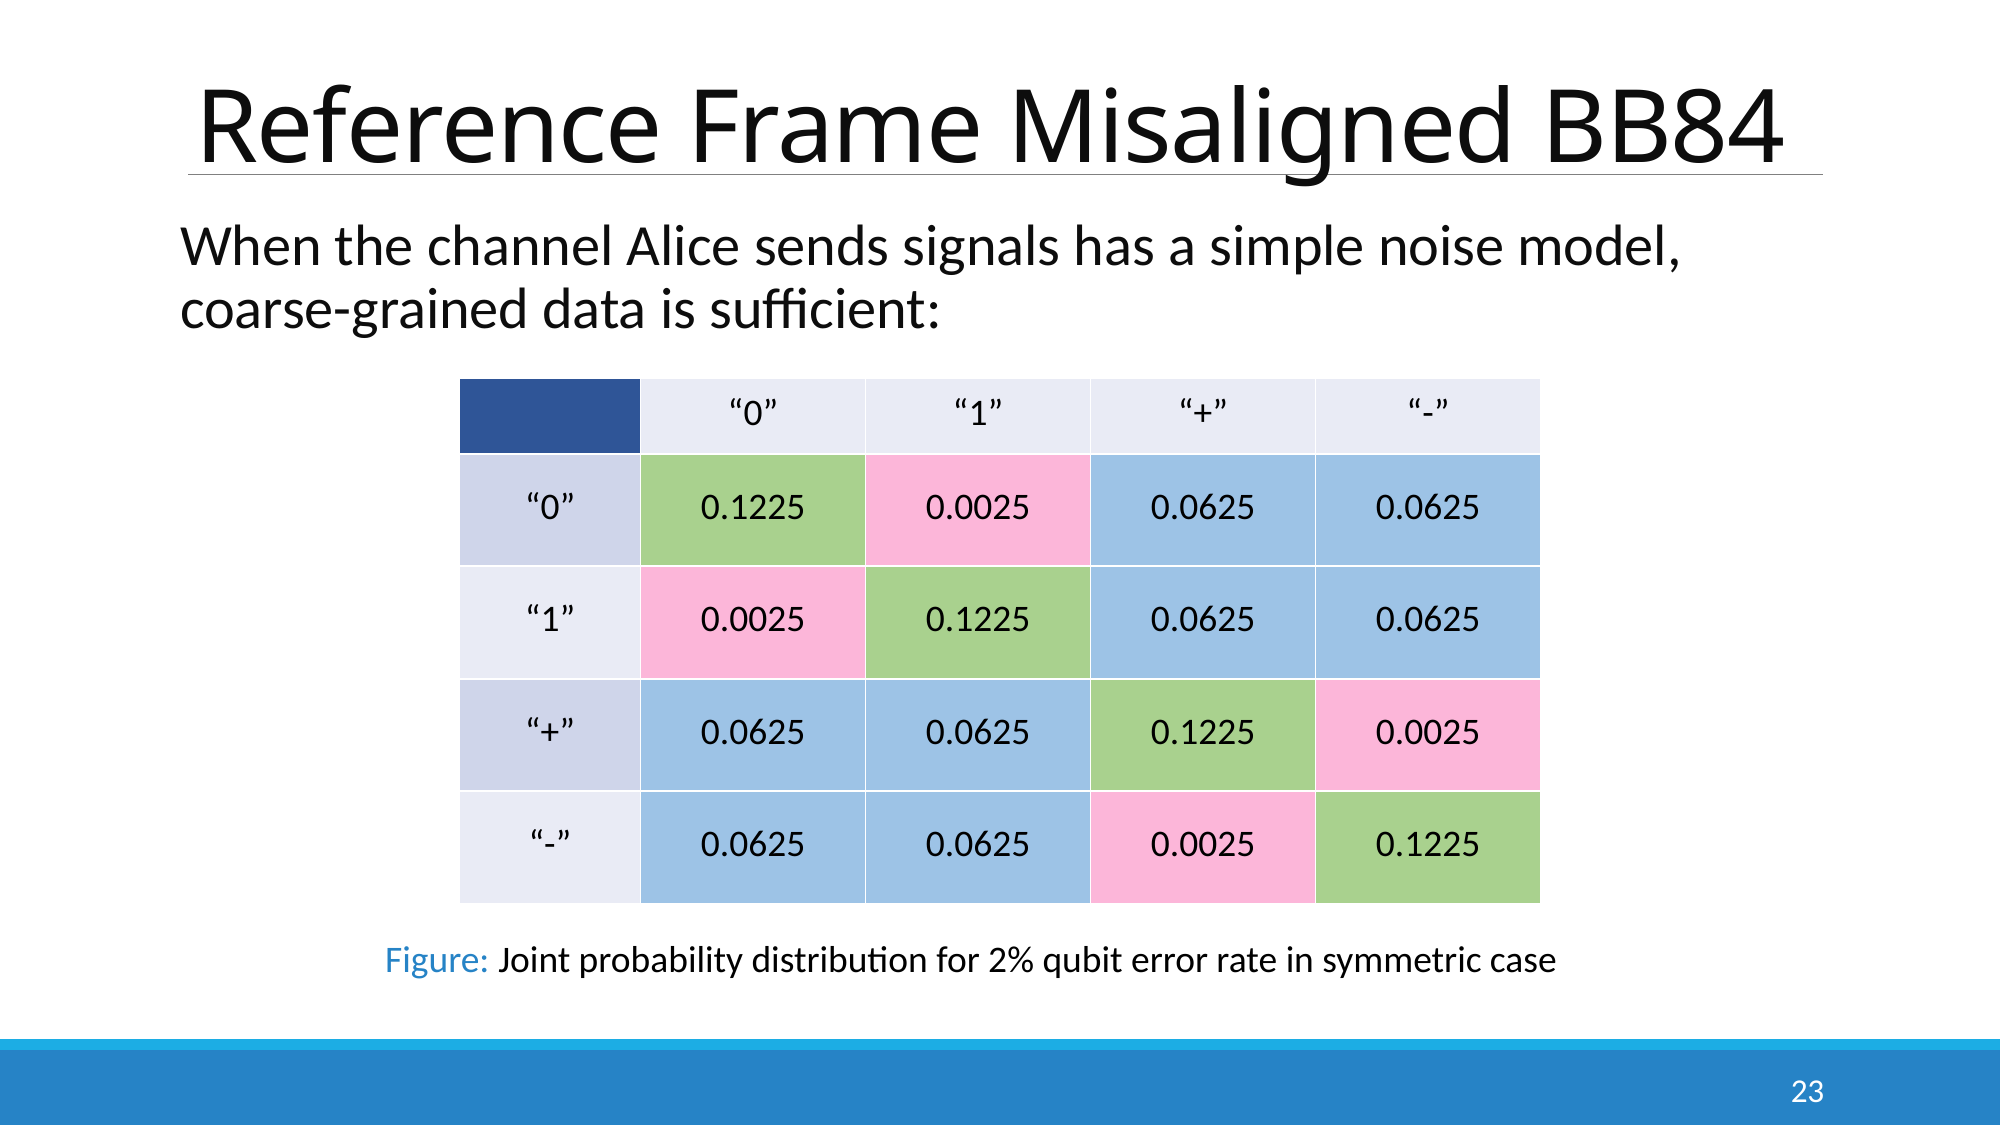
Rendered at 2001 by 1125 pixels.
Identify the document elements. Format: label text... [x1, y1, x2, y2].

table_cell 0.0625 [866, 792, 1090, 903]
table_cell 0.1225 [641, 455, 865, 565]
table_header “-” [1316, 379, 1540, 453]
table_cell 0.0625 [1316, 567, 1540, 678]
list When the channel Alice sends signals has a simple noise model, coarse-grained data is sufficient: [180, 208, 1830, 360]
table_cell “+” [460, 680, 640, 790]
text_box Figure: Joint probability distribution for 2% qubit error rate in symmetric case [370, 927, 1630, 988]
table_header “1” [866, 379, 1090, 453]
slide_number 23 [1624, 1059, 1840, 1120]
table_cell 0.0625 [1316, 455, 1540, 565]
table_cell “0” [460, 455, 640, 565]
table_cell “-” [460, 792, 640, 903]
table_header [460, 379, 640, 453]
table_cell 0.0025 [1091, 792, 1315, 903]
table_cell 0.0025 [641, 567, 865, 678]
table_cell 0.0625 [1091, 455, 1315, 565]
table_cell 0.0625 [1091, 567, 1315, 678]
table_cell 0.0625 [866, 680, 1090, 790]
table_cell 0.1225 [1316, 792, 1540, 903]
table_cell 0.0625 [641, 680, 865, 790]
table_cell 0.1225 [1091, 680, 1315, 790]
table_cell 0.1225 [866, 567, 1090, 678]
table_cell 0.0025 [1316, 680, 1540, 790]
table_header “+” [1091, 379, 1315, 453]
table_cell 0.0625 [641, 792, 865, 903]
table_cell “1” [460, 567, 640, 678]
table_cell 0.0025 [866, 455, 1090, 565]
table_header “0” [641, 379, 865, 453]
title Reference Frame Misaligned BB84 [180, 51, 1830, 191]
